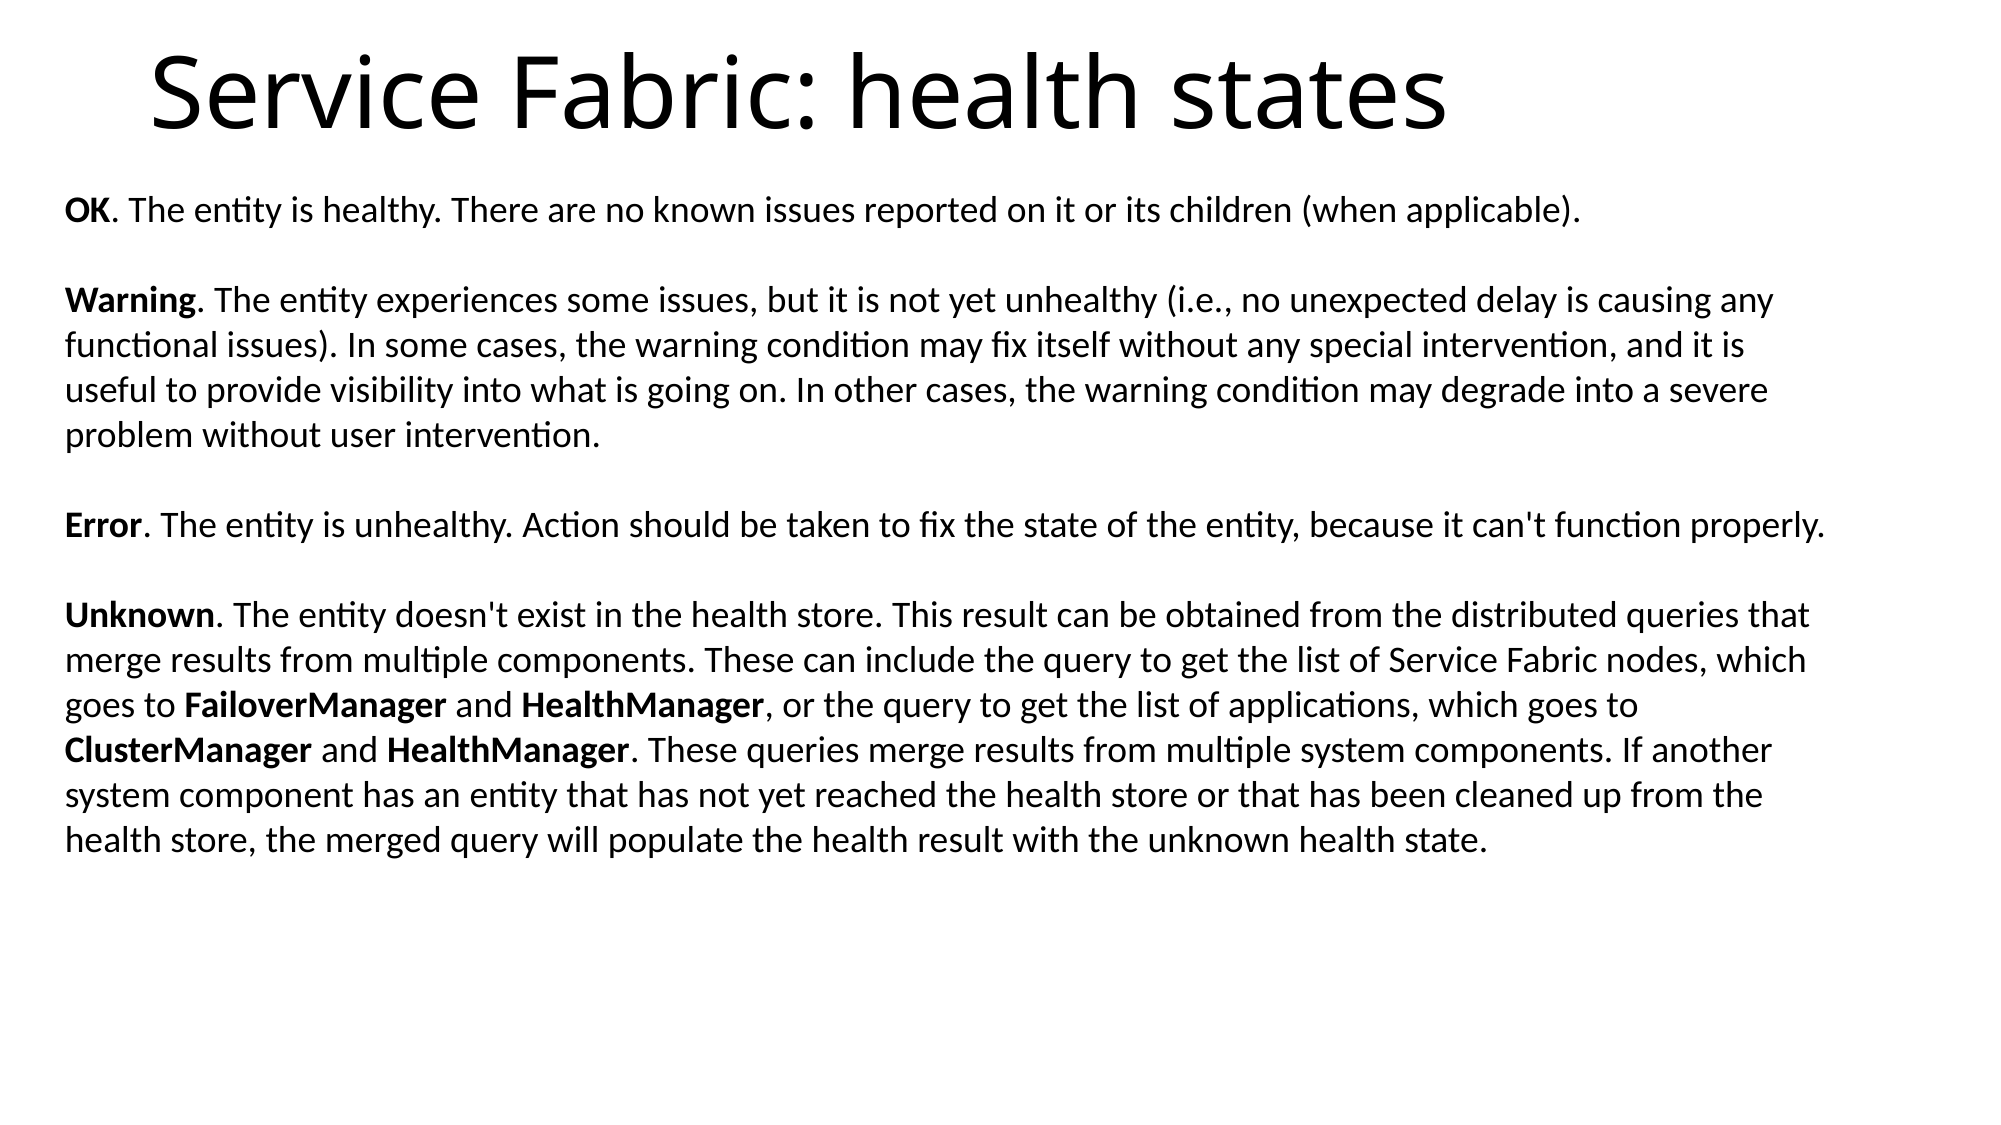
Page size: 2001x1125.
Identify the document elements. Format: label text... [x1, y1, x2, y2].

text_box OK. The entity is healthy. There are no known issues reported on it or its children (when applicable). Warning. The entity experiences some issues, but it is not yet unhealthy (i.e., no unexpected delay is causing any functional issues). In some cases, the warning condition may fix itself without any special intervention, and it is useful to provide visibility into what is going on. In other cases, the warning condition may degrade into a severe problem without user intervention. Error. The entity is unhealthy. Action should be taken to fix the state of the entity, because it can't function properly. Unknown. The entity doesn't exist in the health store. This result can be obtained from the distributed queries that merge results from multiple components. These can include the query to get the list of Service Fabric nodes, which goes to FailoverManager and HealthManager, or the query to get the list of applications, which goes to ClusterManager and HealthManager. These queries merge results from multiple system components. If another system component has an entity that has not yet reached the health store or that has been cleaned up from the health store, the merged query will populate the health result with the unknown health state. [50, 177, 1859, 913]
title Service Fabric: health states [104, 66, 1496, 158]
